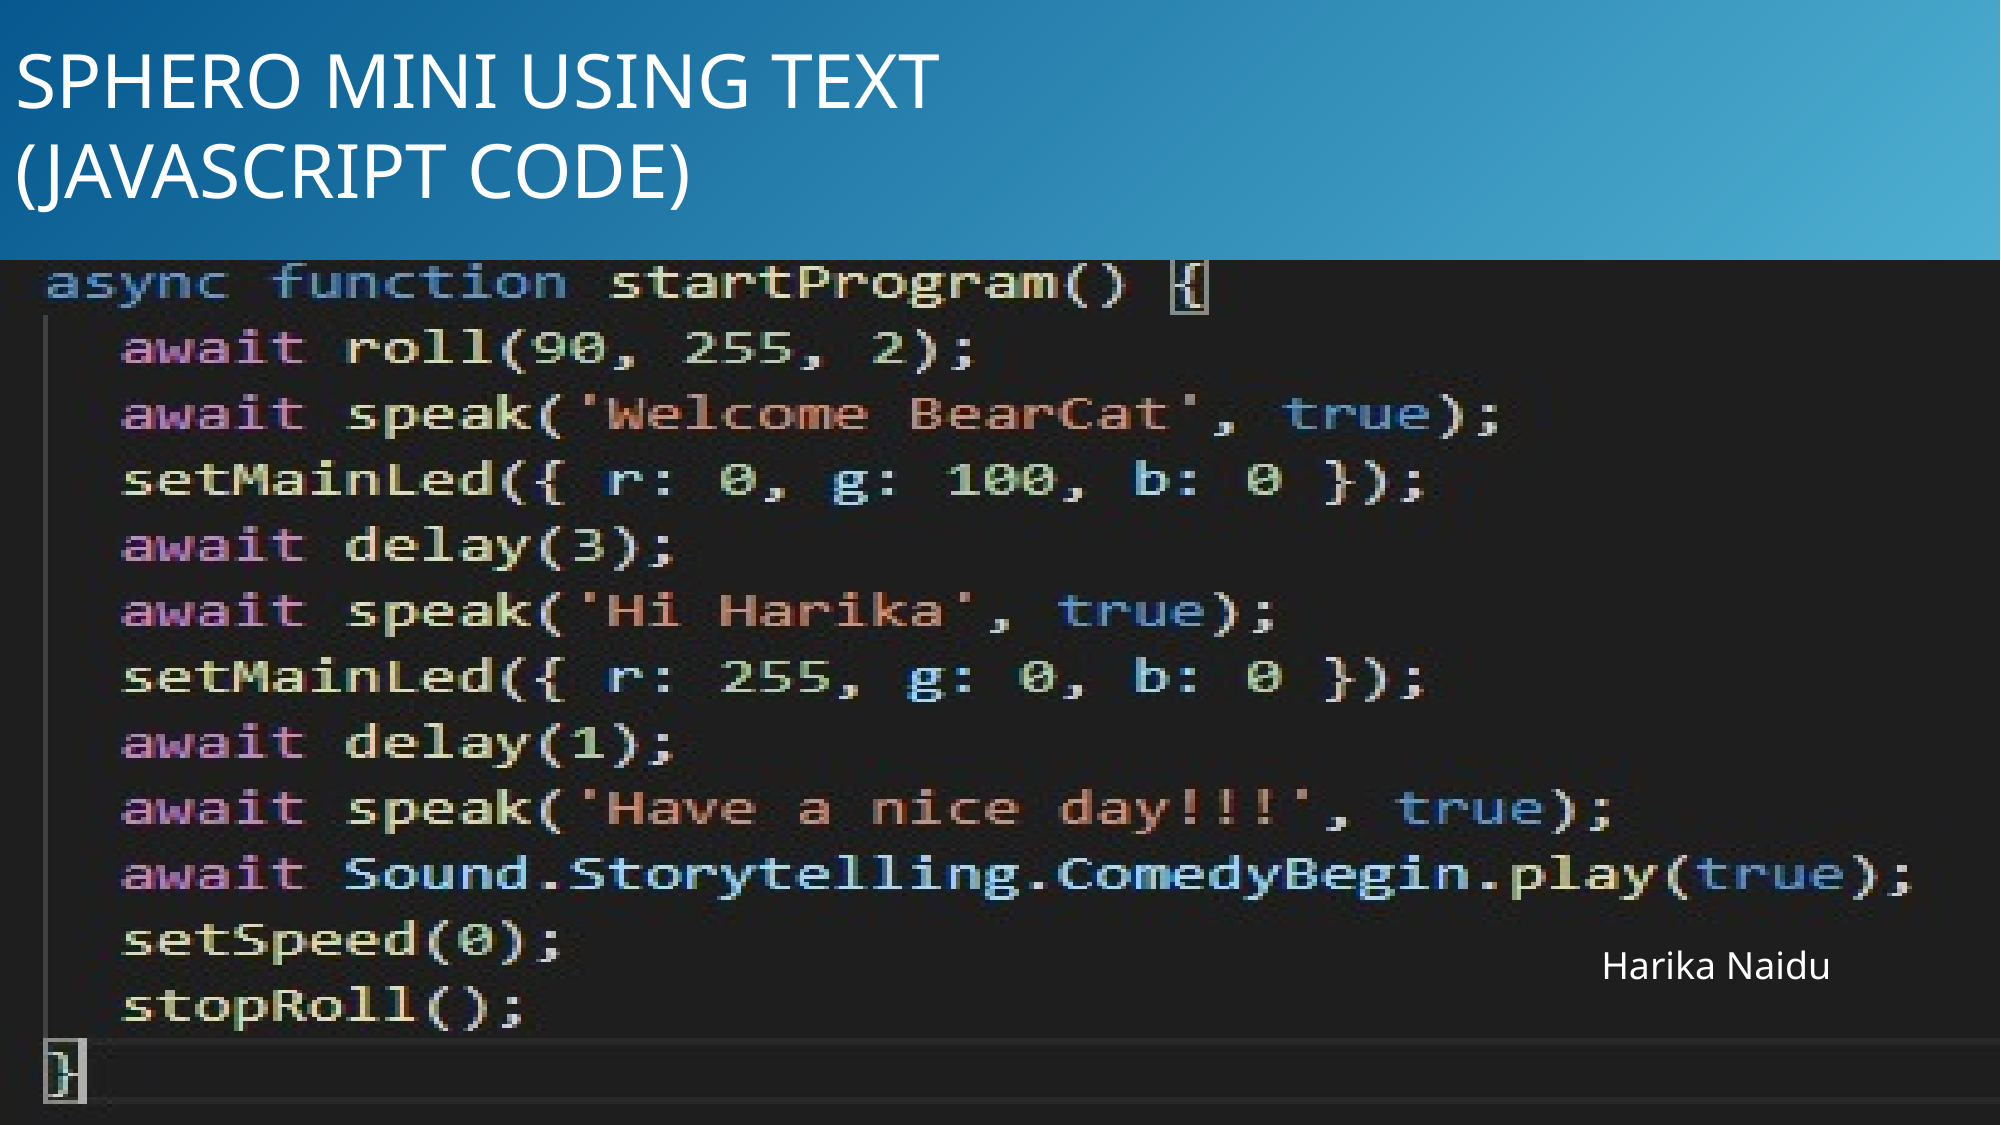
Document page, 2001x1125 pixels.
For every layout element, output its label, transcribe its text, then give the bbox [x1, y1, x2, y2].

title Sphero mini using text (javascript code) [0, 0, 1400, 248]
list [0, 260, 2000, 1125]
